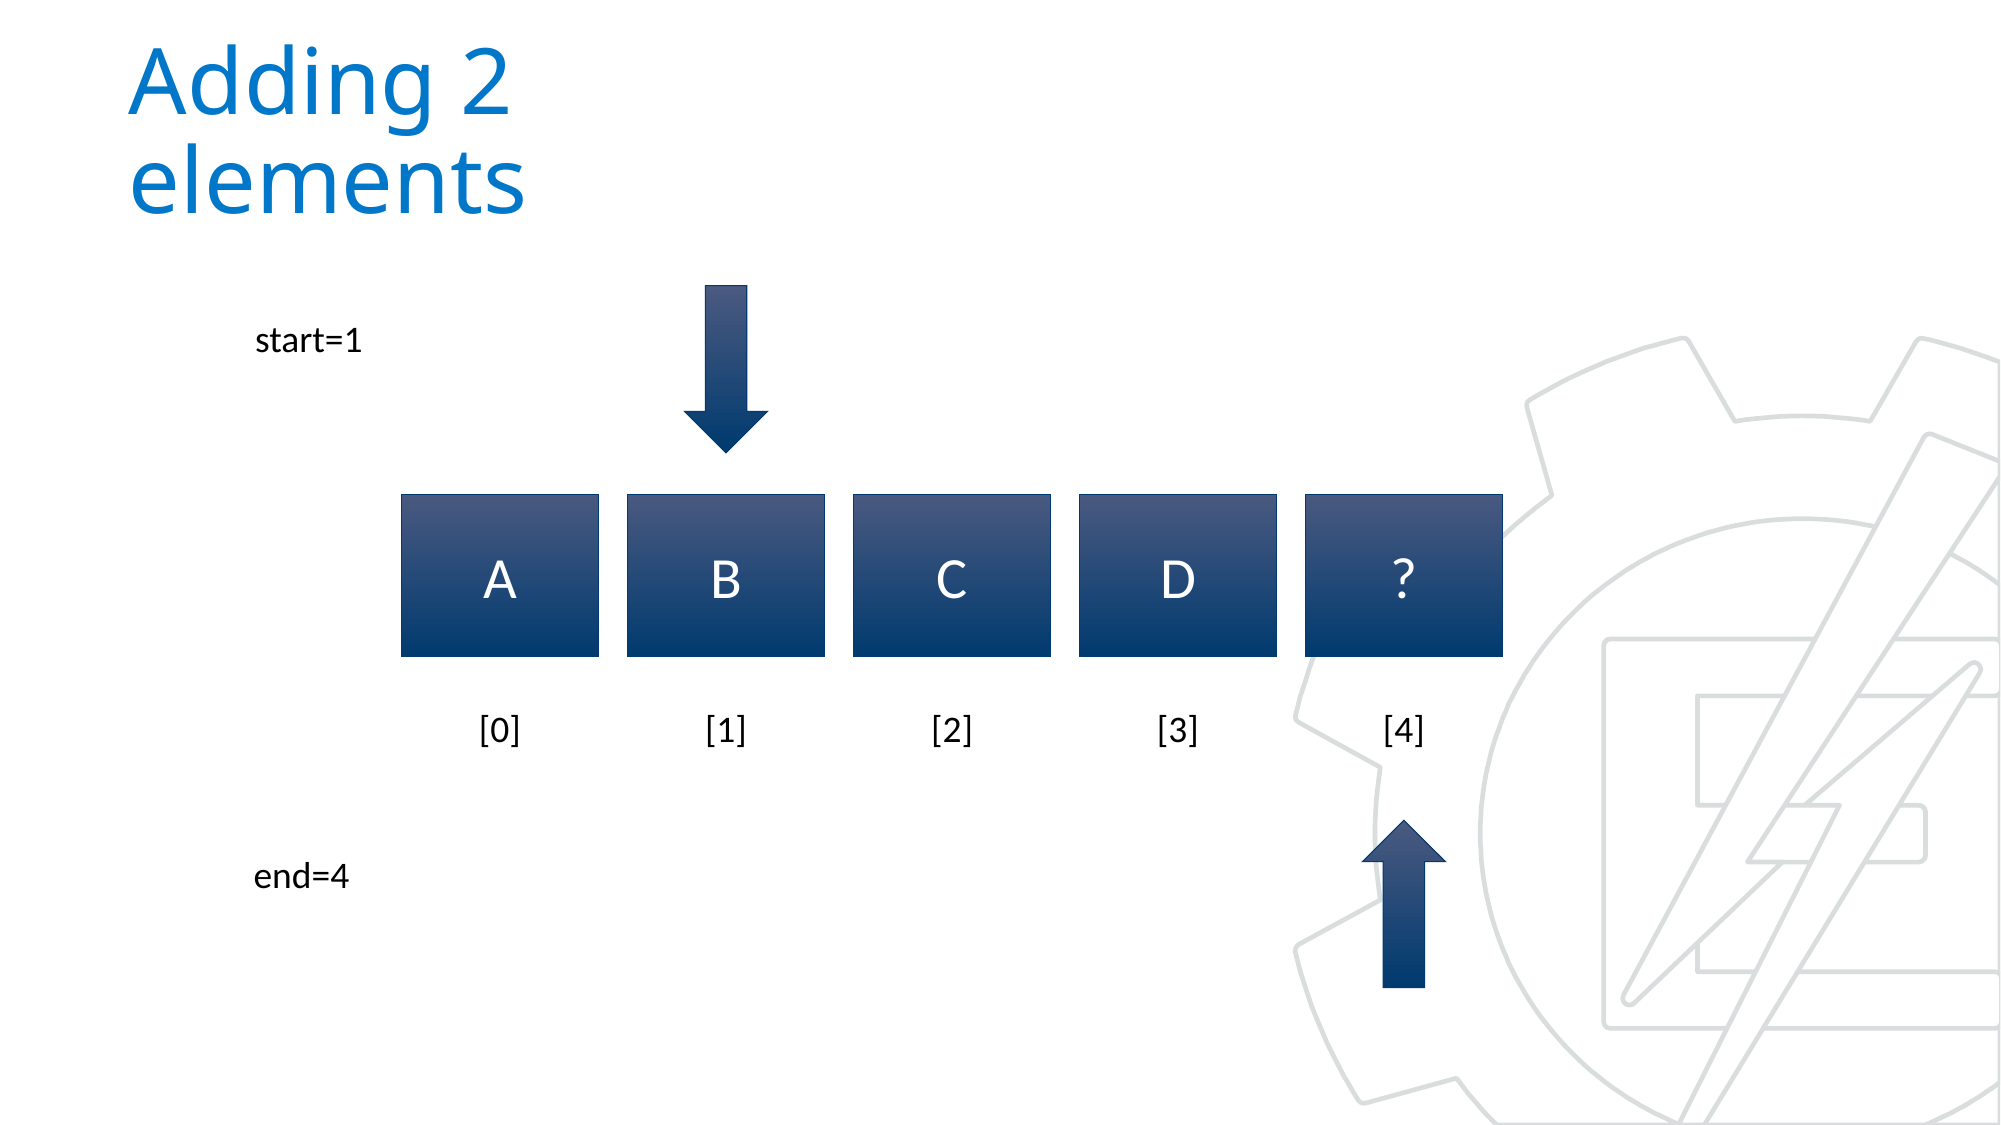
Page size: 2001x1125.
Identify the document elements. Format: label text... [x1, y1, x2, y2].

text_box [237, 307, 1503, 988]
title Adding 2 elements [114, 27, 924, 241]
text_box [704, 285, 748, 307]
